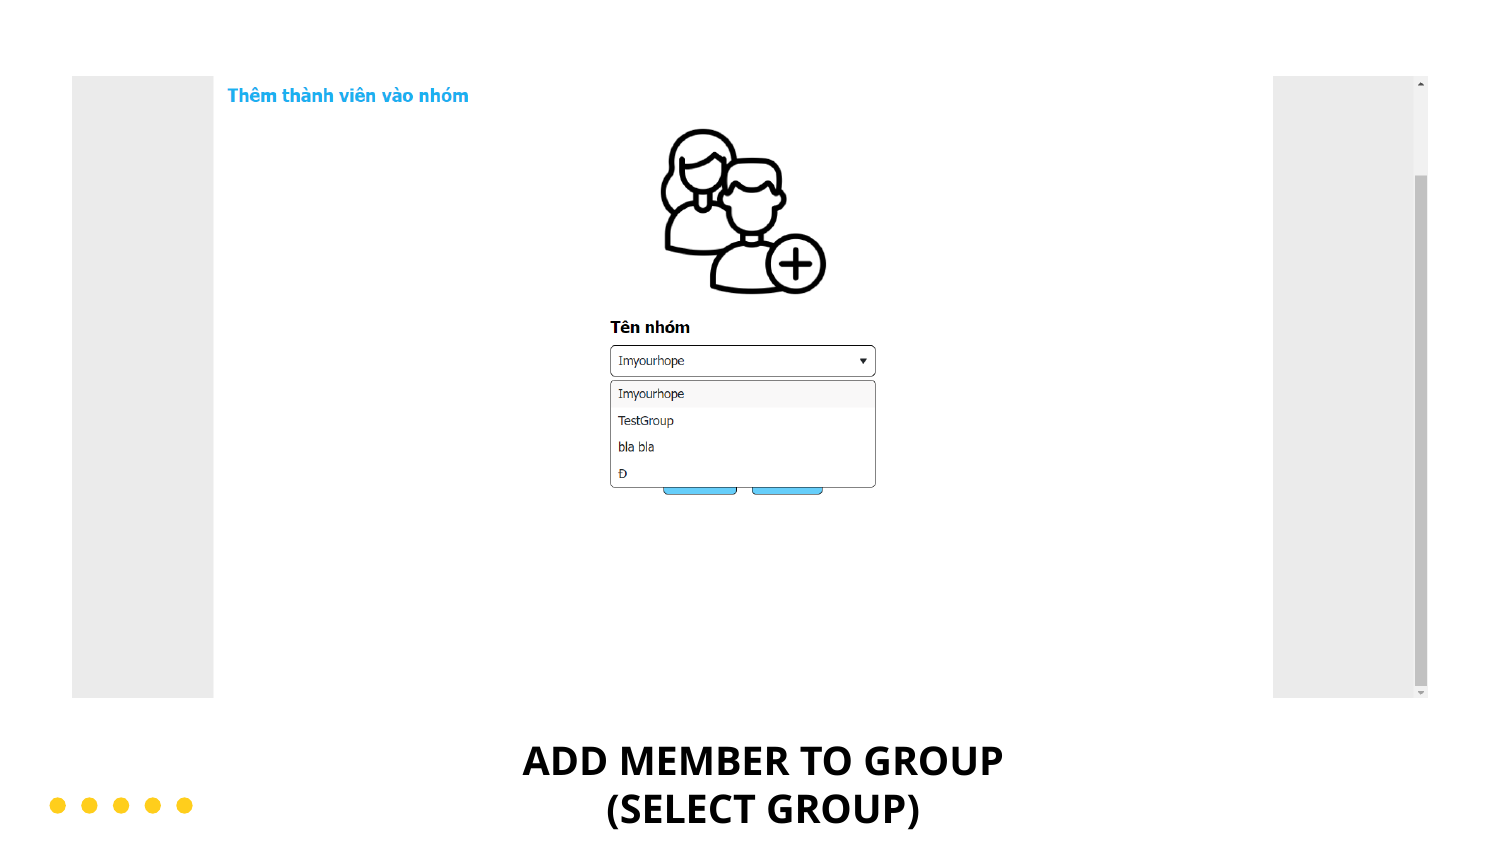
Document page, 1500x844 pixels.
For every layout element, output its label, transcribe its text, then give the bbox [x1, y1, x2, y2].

picture [72, 76, 1428, 698]
text_box ADD MEMBER TO GROUP (SELECT GROUP) [406, 721, 1120, 800]
